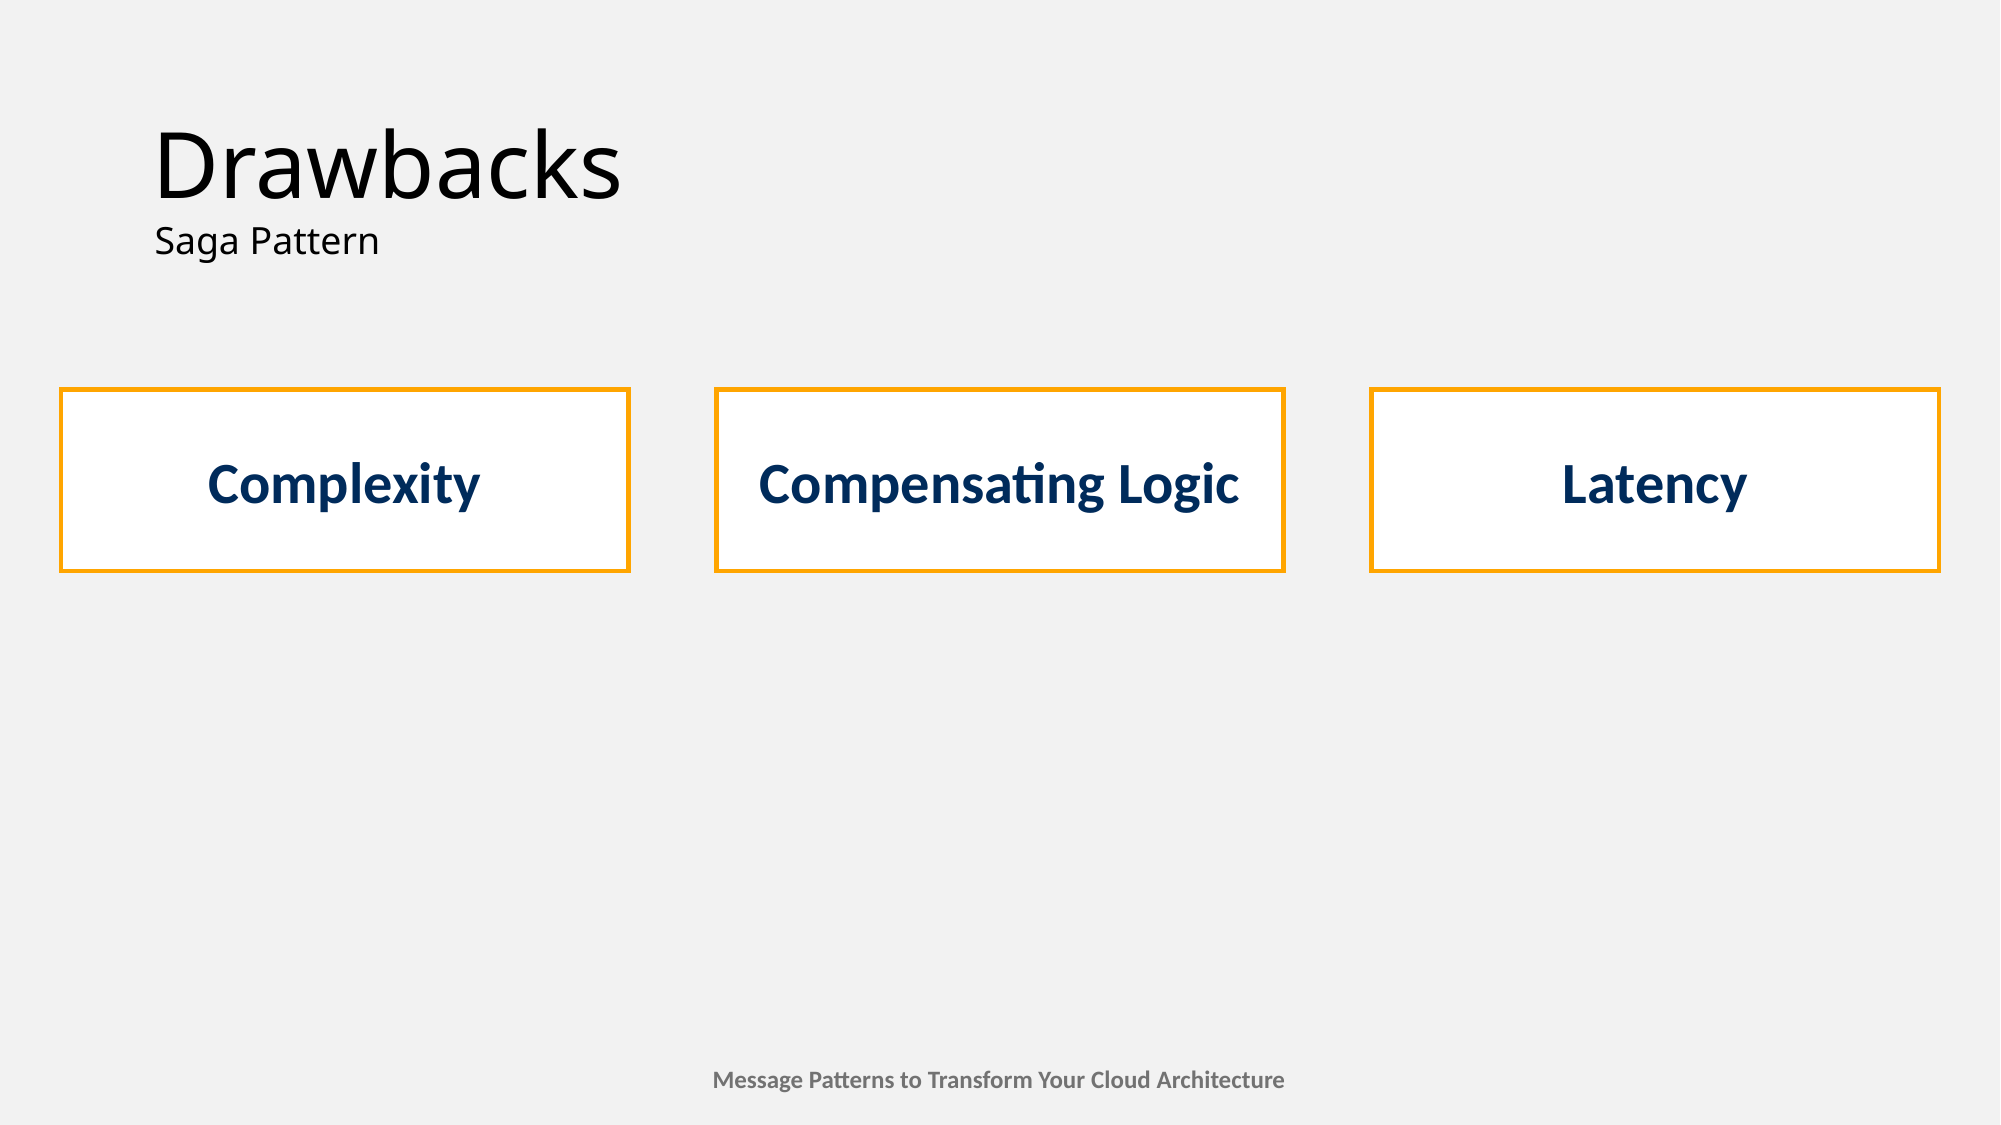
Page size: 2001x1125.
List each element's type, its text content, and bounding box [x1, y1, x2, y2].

text_box Compensating Logic [715, 388, 1285, 572]
text_box Saga Pattern [139, 209, 396, 270]
text_box Latency [1371, 388, 1940, 572]
title Drawbacks [137, 59, 1863, 278]
text_box Complexity [60, 388, 629, 572]
